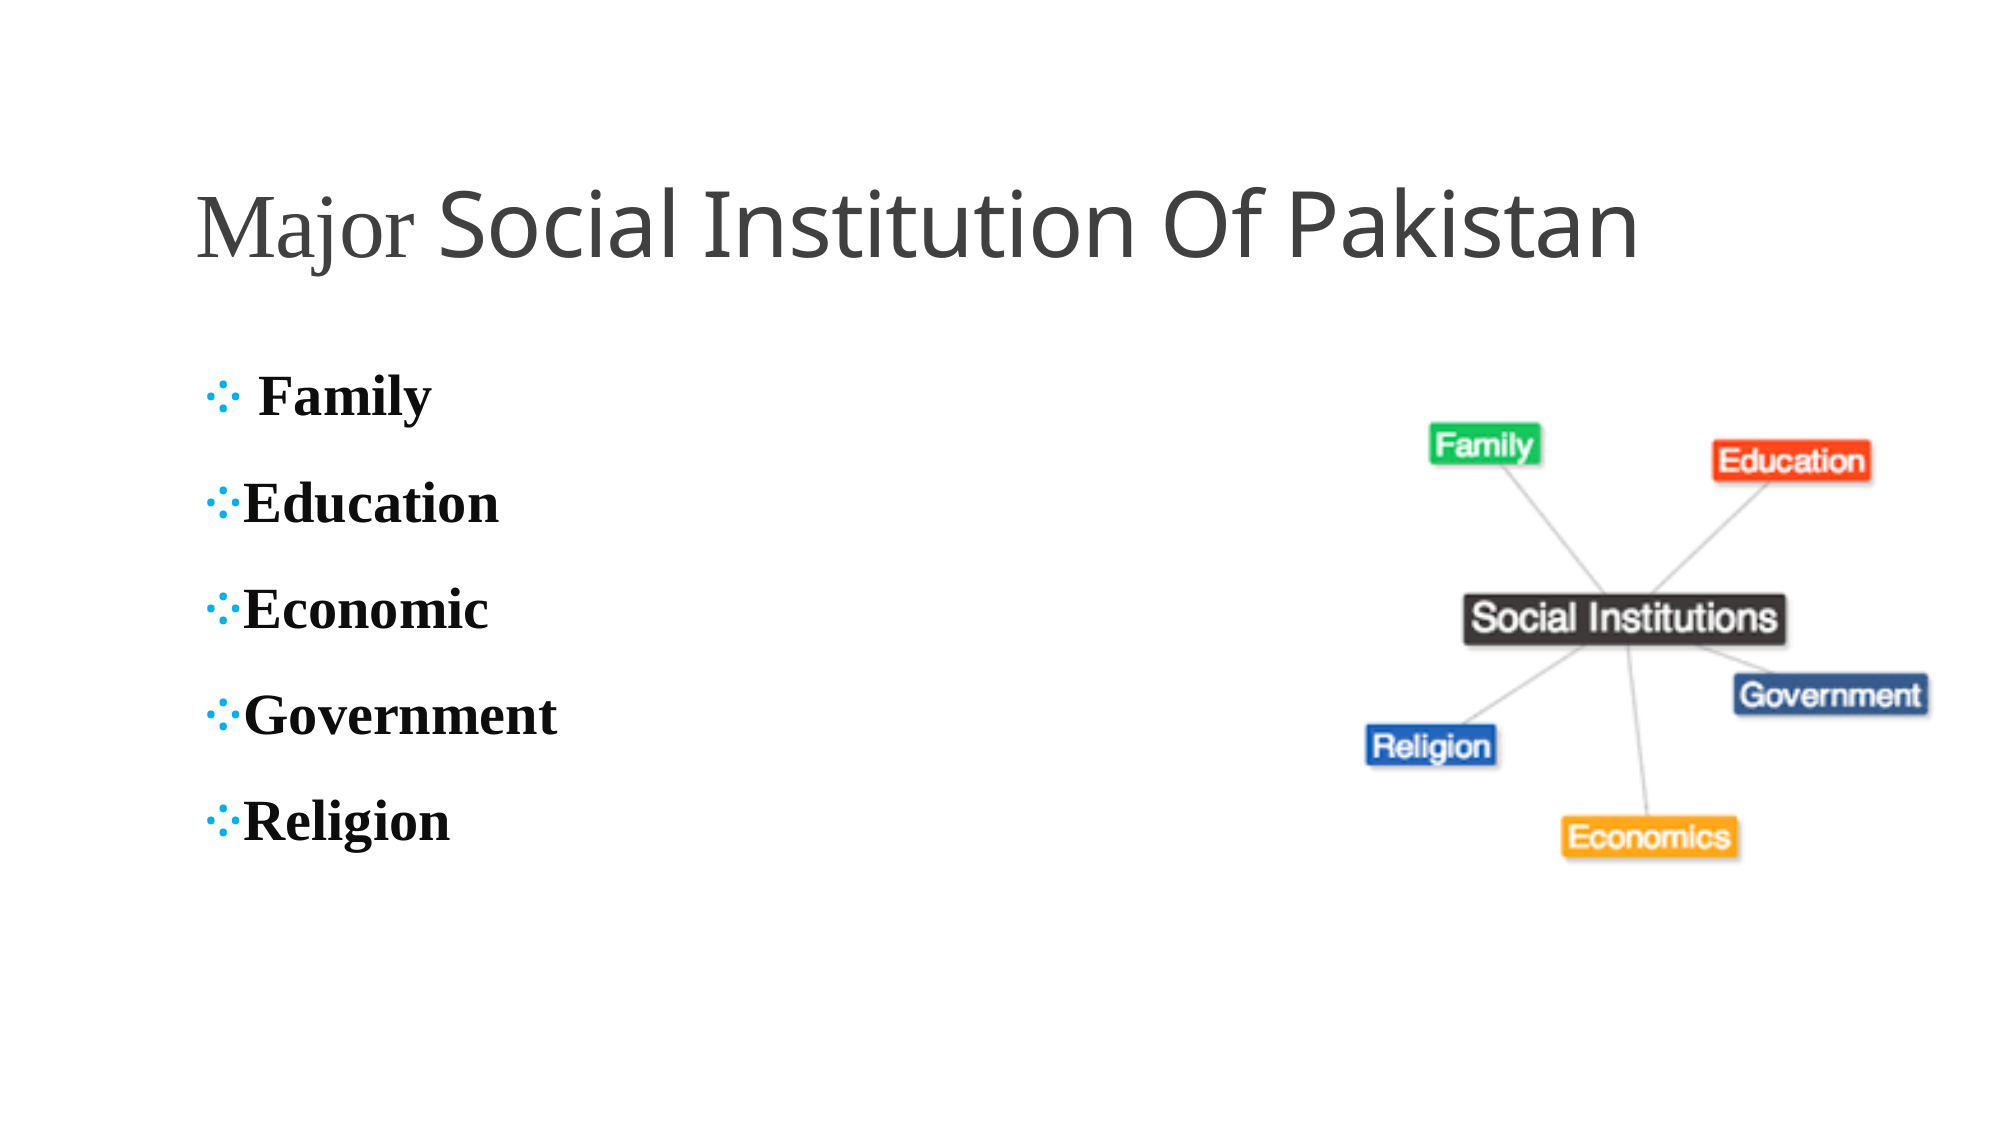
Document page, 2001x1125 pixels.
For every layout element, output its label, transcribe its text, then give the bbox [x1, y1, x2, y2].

list Family Education Economic Government Religion [202, 343, 1255, 896]
title Major Social Institution Of Pakistan [180, 47, 1830, 285]
picture [1327, 383, 1968, 897]
